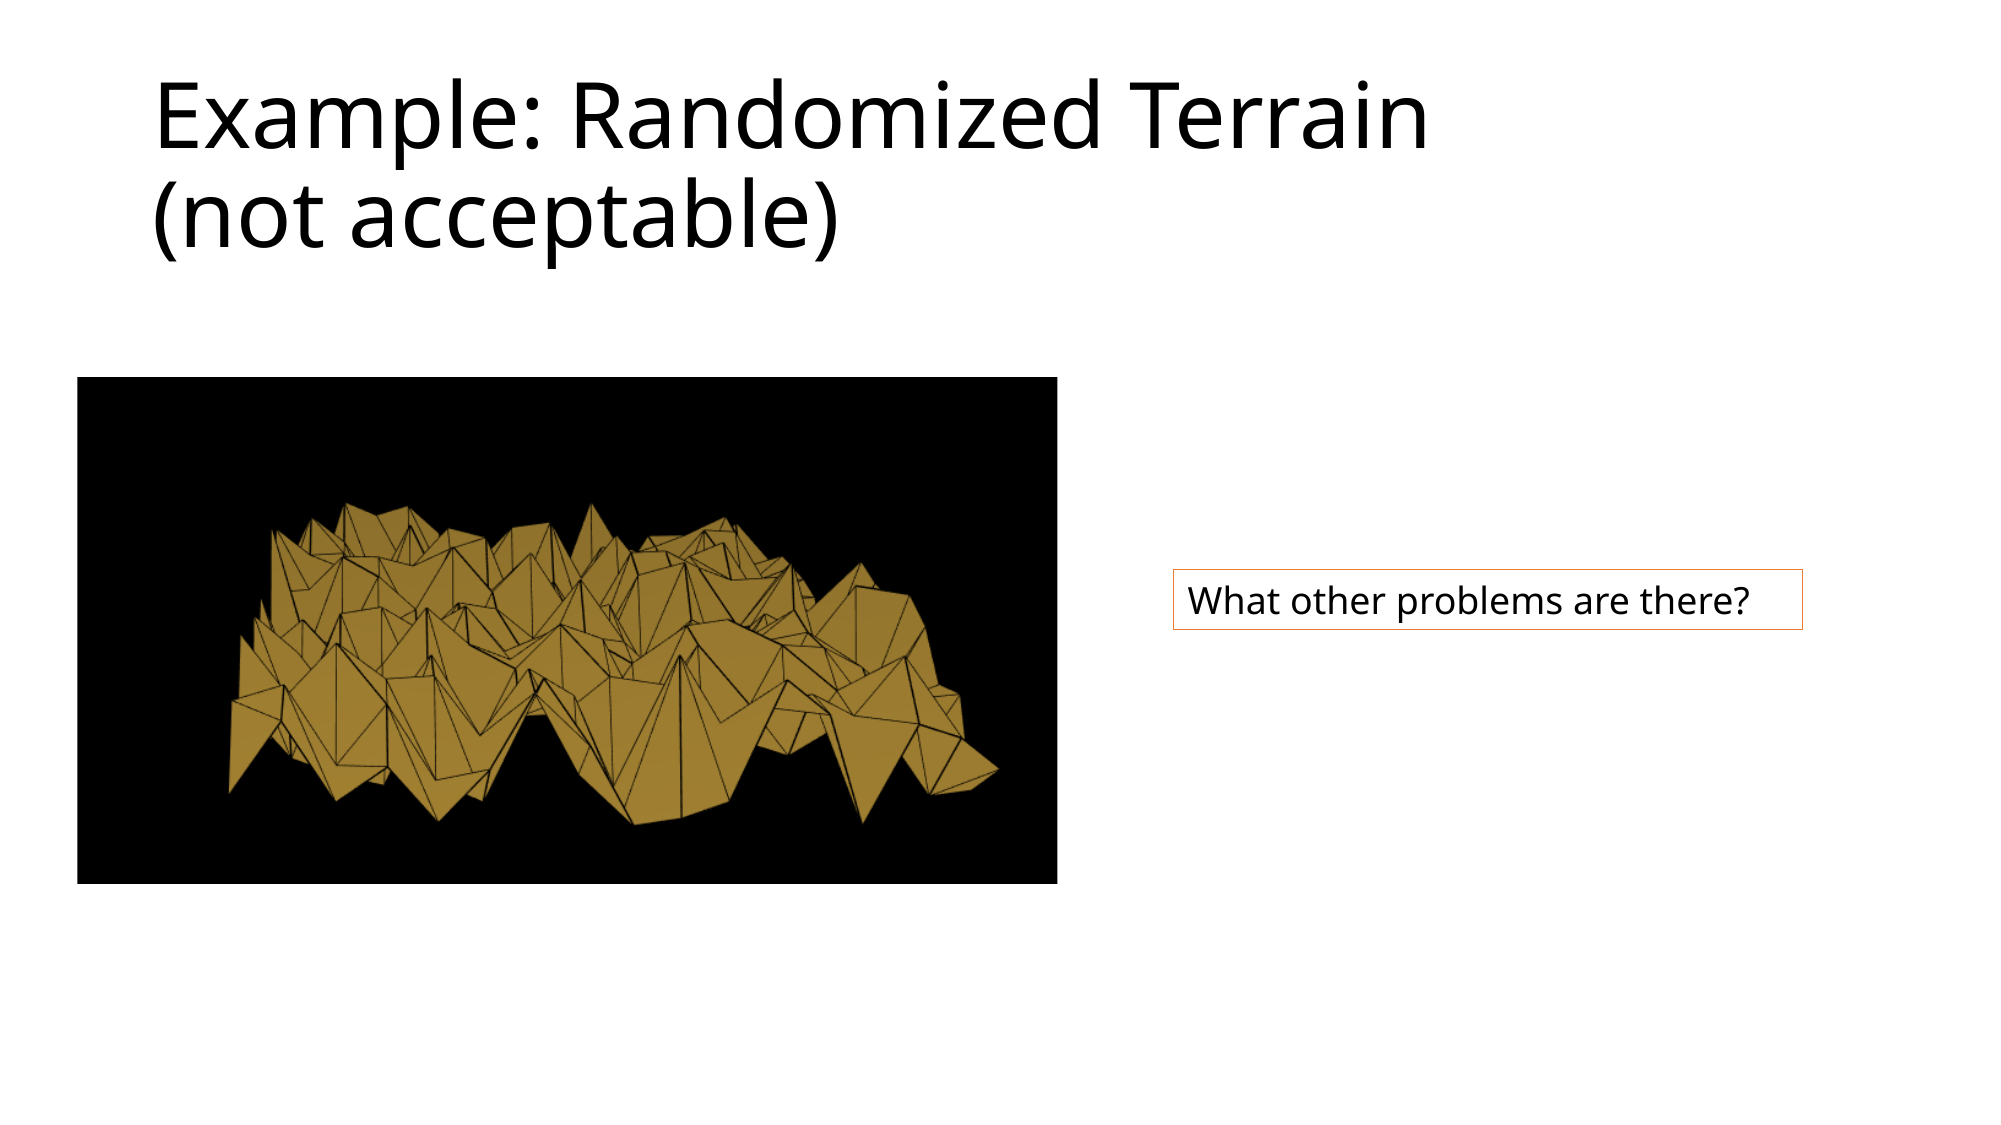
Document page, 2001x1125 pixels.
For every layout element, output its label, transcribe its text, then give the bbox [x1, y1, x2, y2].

title Example: Randomized Terrain (not acceptable) [137, 59, 1863, 278]
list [77, 377, 1058, 884]
text_box What other problems are there? [1173, 569, 1803, 630]
